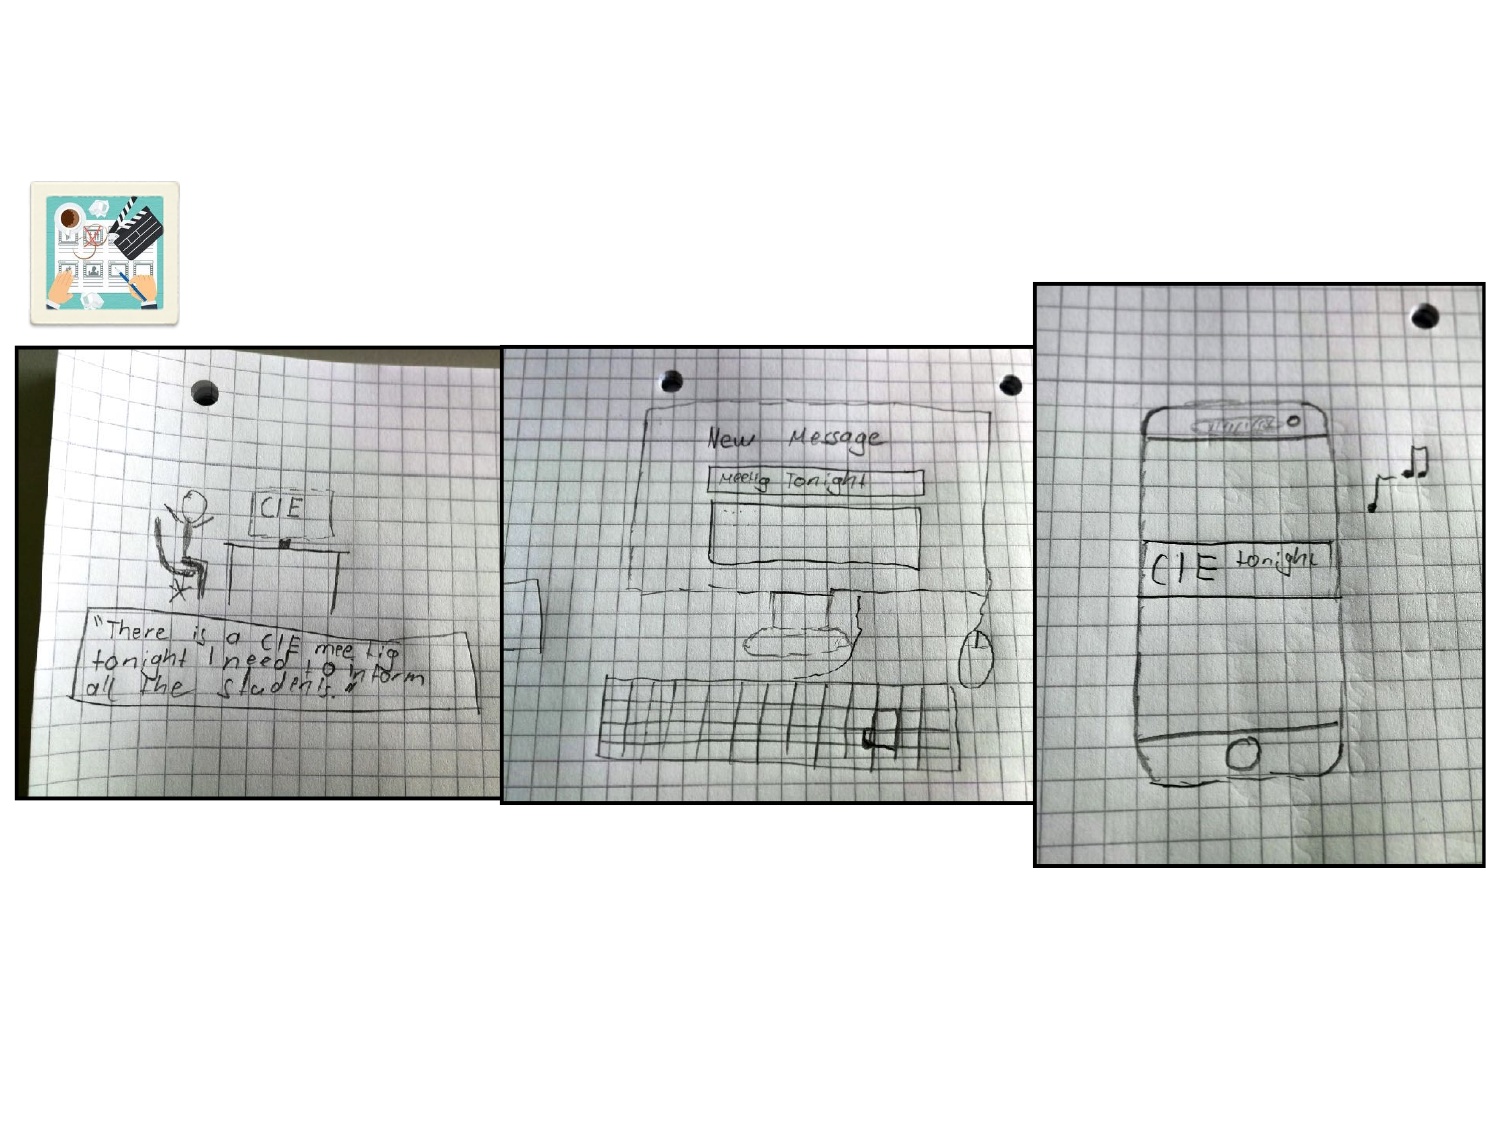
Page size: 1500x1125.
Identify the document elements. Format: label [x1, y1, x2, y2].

picture [1, 159, 1500, 1003]
text_box [26, 180, 183, 333]
